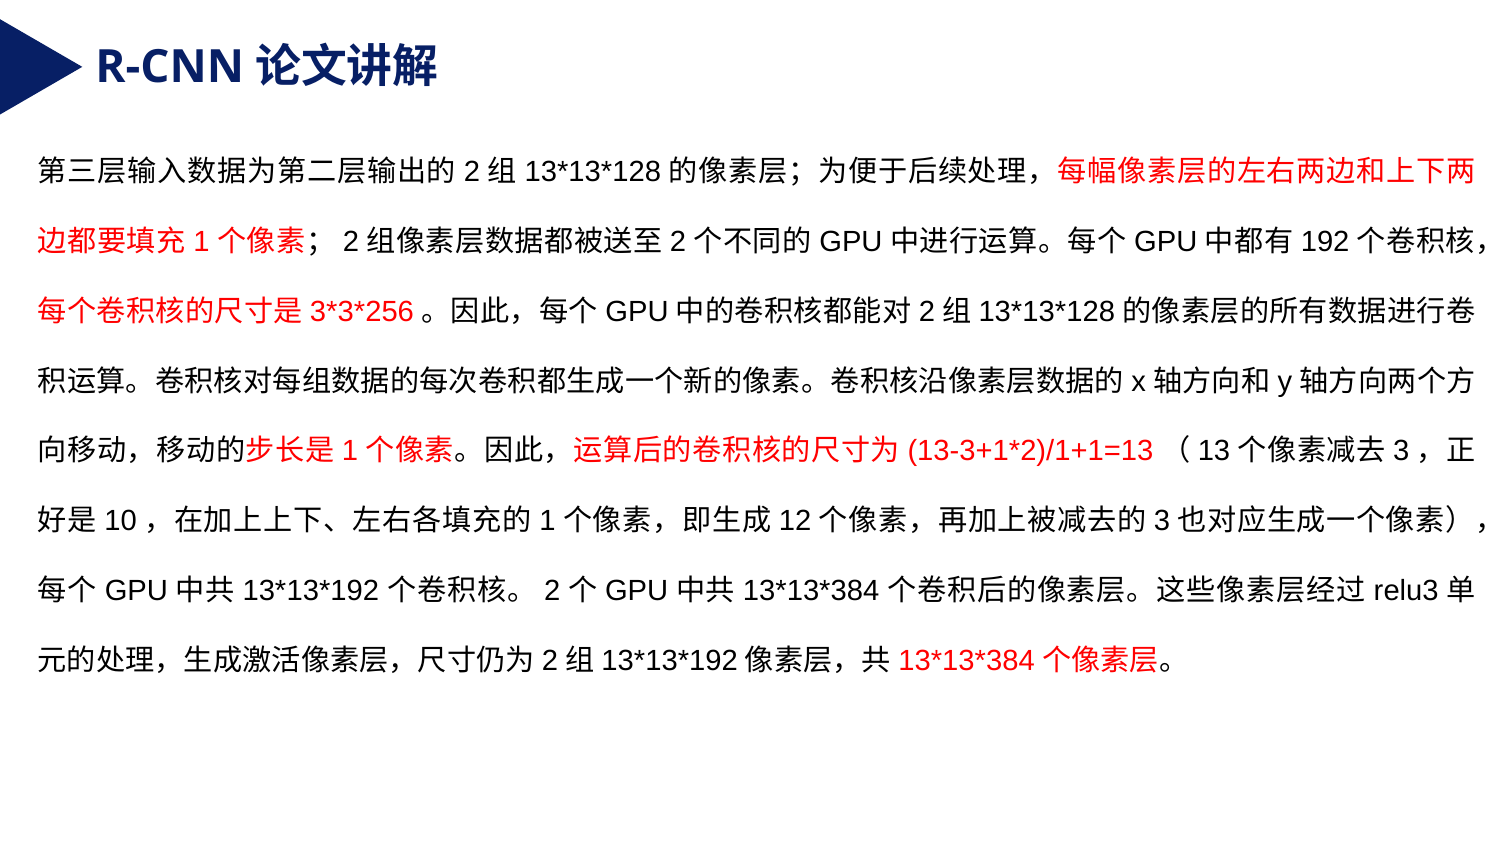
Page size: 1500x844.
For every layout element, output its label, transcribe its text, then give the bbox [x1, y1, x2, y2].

text_box 第三层输入数据为第二层输出的2组13*13*128的像素层；为便于后续处理，每幅像素层的左右两边和上下两边都要填充1个像素；2组像素层数据都被送至2个不同的GPU中进行运算。每个GPU中都有192个卷积核，每个卷积核的尺寸是3*3*256。因此，每个GPU中的卷积核都能对2组13*13*128的像素层的所有数据进行卷积运算。卷积核对每组数据的每次卷积都生成一个新的像素。卷积核沿像素层数据的x轴方向和y轴方向两个方向移动，移动的步长是1个像素。因此，运算后的卷积核的尺寸为(13-3+1*2)/1+1=13（13个像素减去3，正好是10，在加上上下、左右各填充的1个像素，即生成12个像素，再加上被减去的3也对应生成一个像素），每个GPU中共13*13*192个卷积核。2个GPU中共13*13*384个卷积后的像素层。这些像素层经过relu3单元的处理，生成激活像素层，尺寸仍为2组13*13*192像素层，共13*13*384个像素层。 [22, 109, 1491, 737]
text_box R-CNN论文讲解 [80, 29, 454, 100]
text_box [0, 19, 83, 115]
